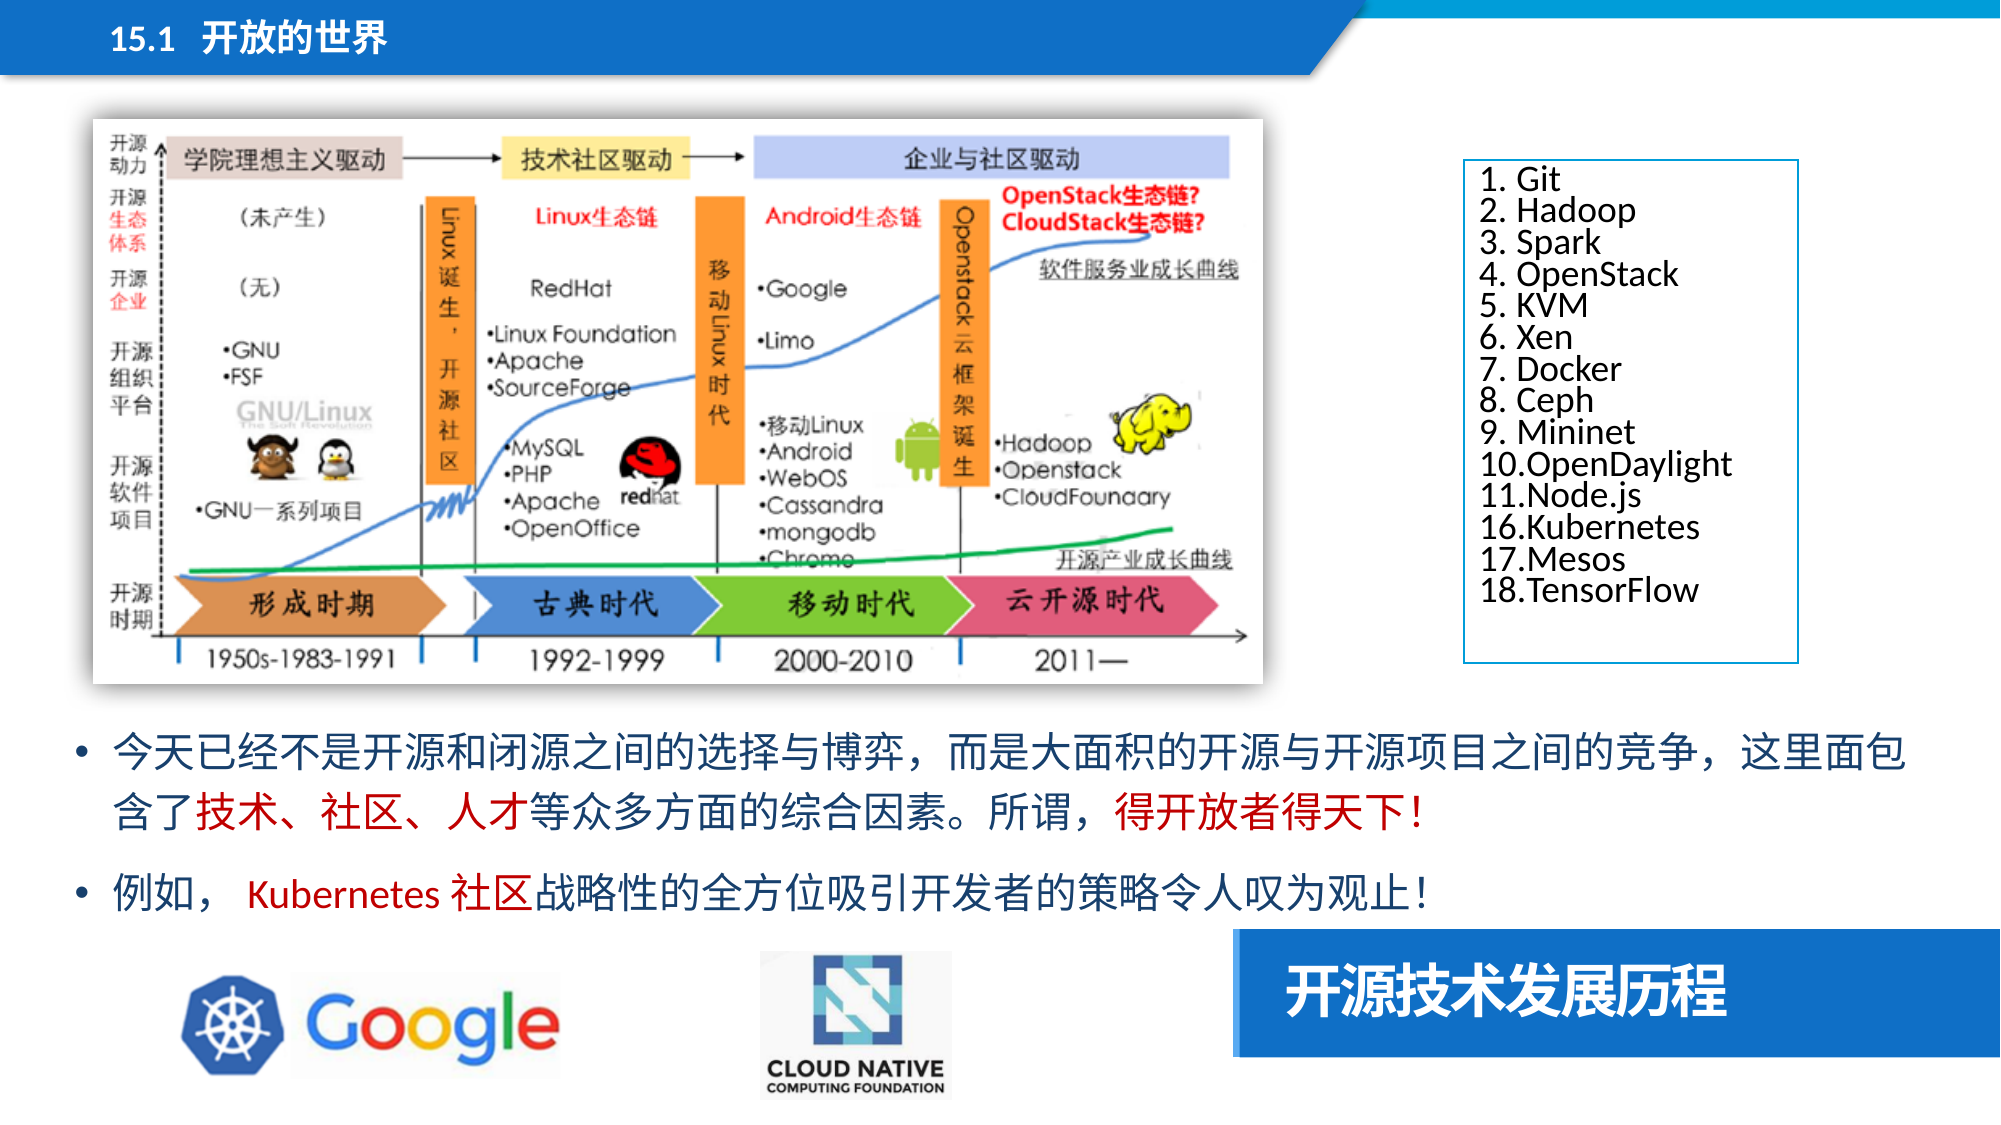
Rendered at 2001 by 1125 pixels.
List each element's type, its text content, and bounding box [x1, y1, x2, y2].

picture [178, 970, 568, 1081]
list 今天已经不是开源和闭源之间的选择与博弈，而是大面积的开源与开源项目之间的竞争，这里面包含了技术、社区、人才等众多方面的综合因素。所谓，得开放者得天下！ 例如，Kubernetes社区战略性的全方位吸引开发者的策略令人叹为观止！ [59, 708, 1941, 948]
picture [93, 119, 1263, 684]
list 15.1 开放的世界 [93, 11, 1138, 68]
text_box Git Hadoop Spark OpenStack KVM Xen Docker Ceph Mininet OpenDaylight Node.js Kubernetes Mesos TensorFlow [1463, 159, 1799, 664]
picture [760, 951, 952, 1100]
list 开源技术发展历程 [1239, 929, 2000, 1058]
